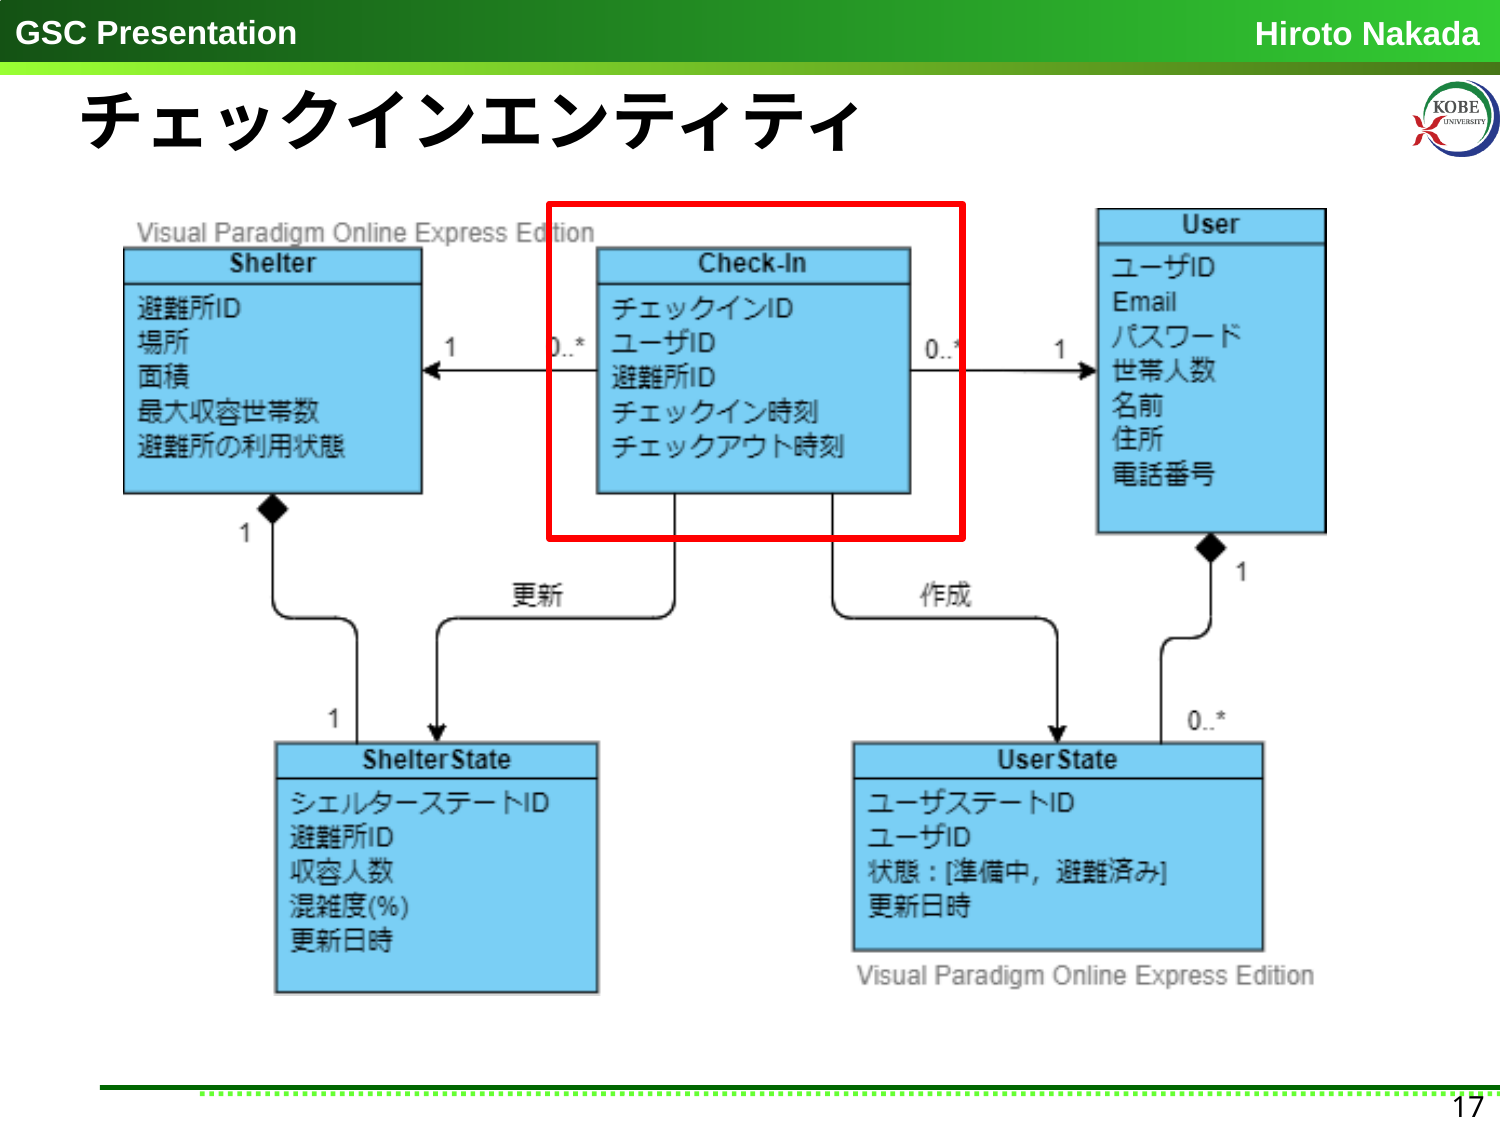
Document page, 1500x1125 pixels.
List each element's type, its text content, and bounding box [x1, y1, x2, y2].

slide_number 17 [1187, 1081, 1500, 1125]
title チェックインエンティティ [62, 75, 1350, 163]
text_box [547, 202, 965, 206]
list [123, 207, 1327, 997]
picture [1412, 80, 1500, 157]
